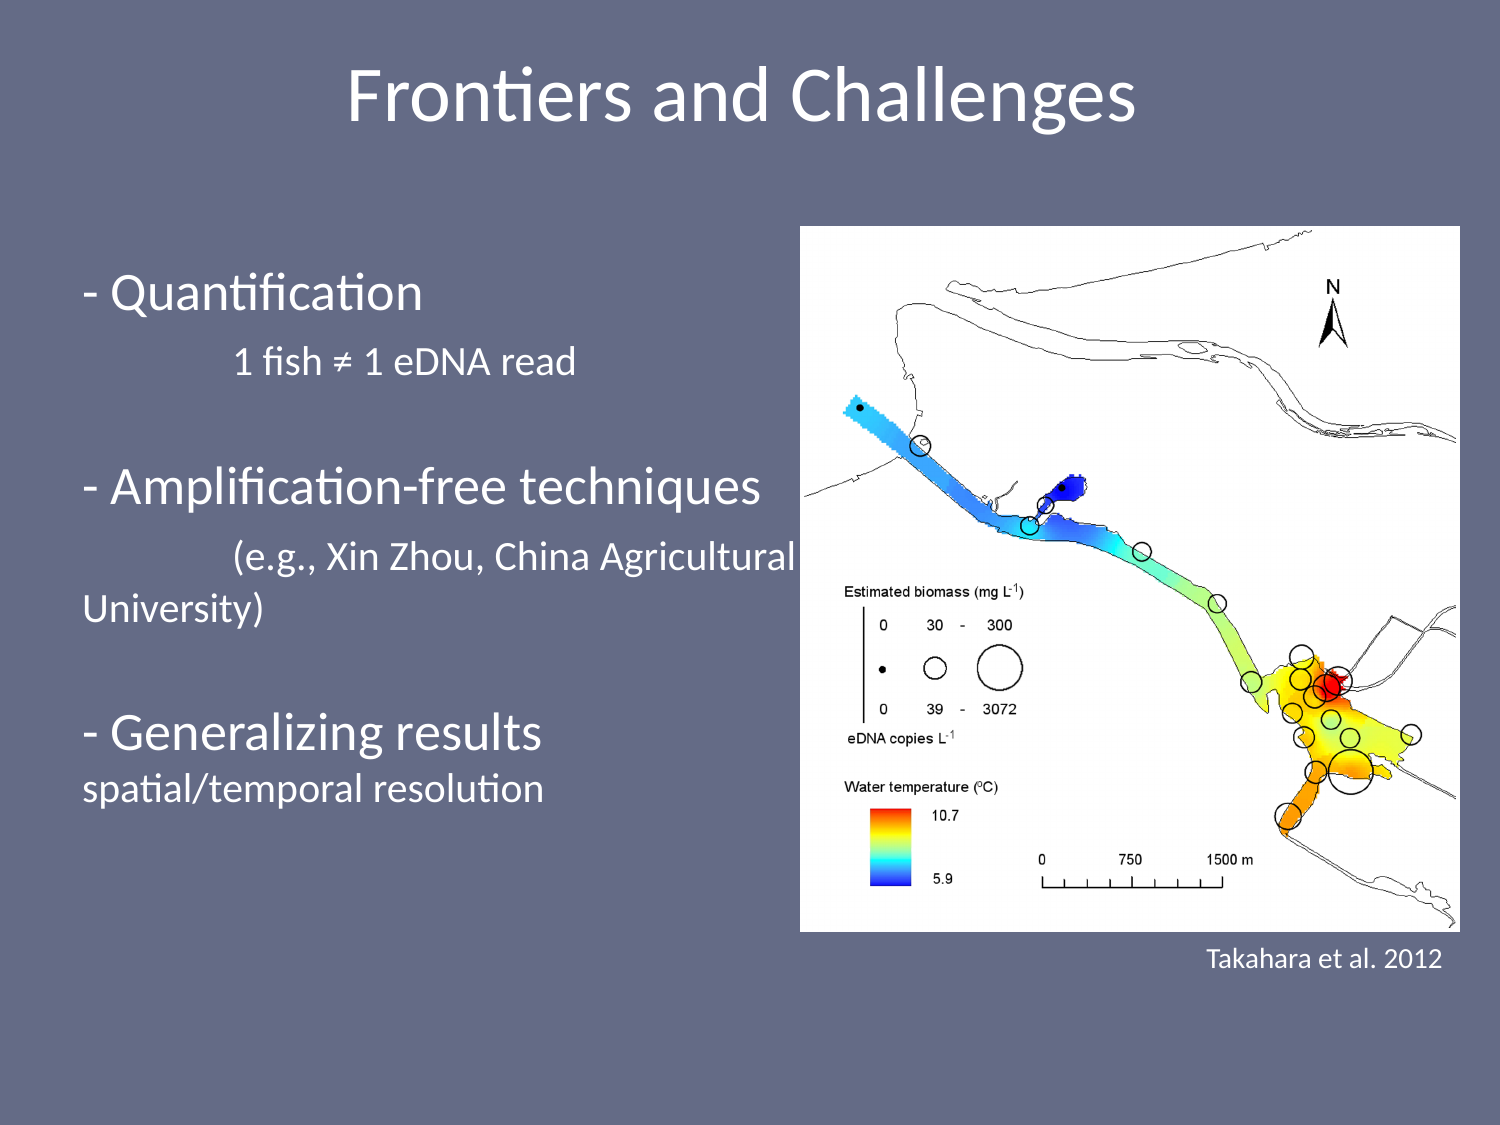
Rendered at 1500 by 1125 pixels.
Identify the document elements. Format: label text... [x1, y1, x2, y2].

picture [799, 226, 1460, 932]
text_box - Quantification 1 fish ≠ 1 eDNA read - Amplification-free techniques (e.g., Xin Zhou, China Agricultural University) - Generalizing results spatial/temporal resolution [67, 248, 794, 869]
title Frontiers and Challenges [67, 22, 1418, 157]
text_box Takahara et al. 2012 [1191, 941, 1458, 982]
